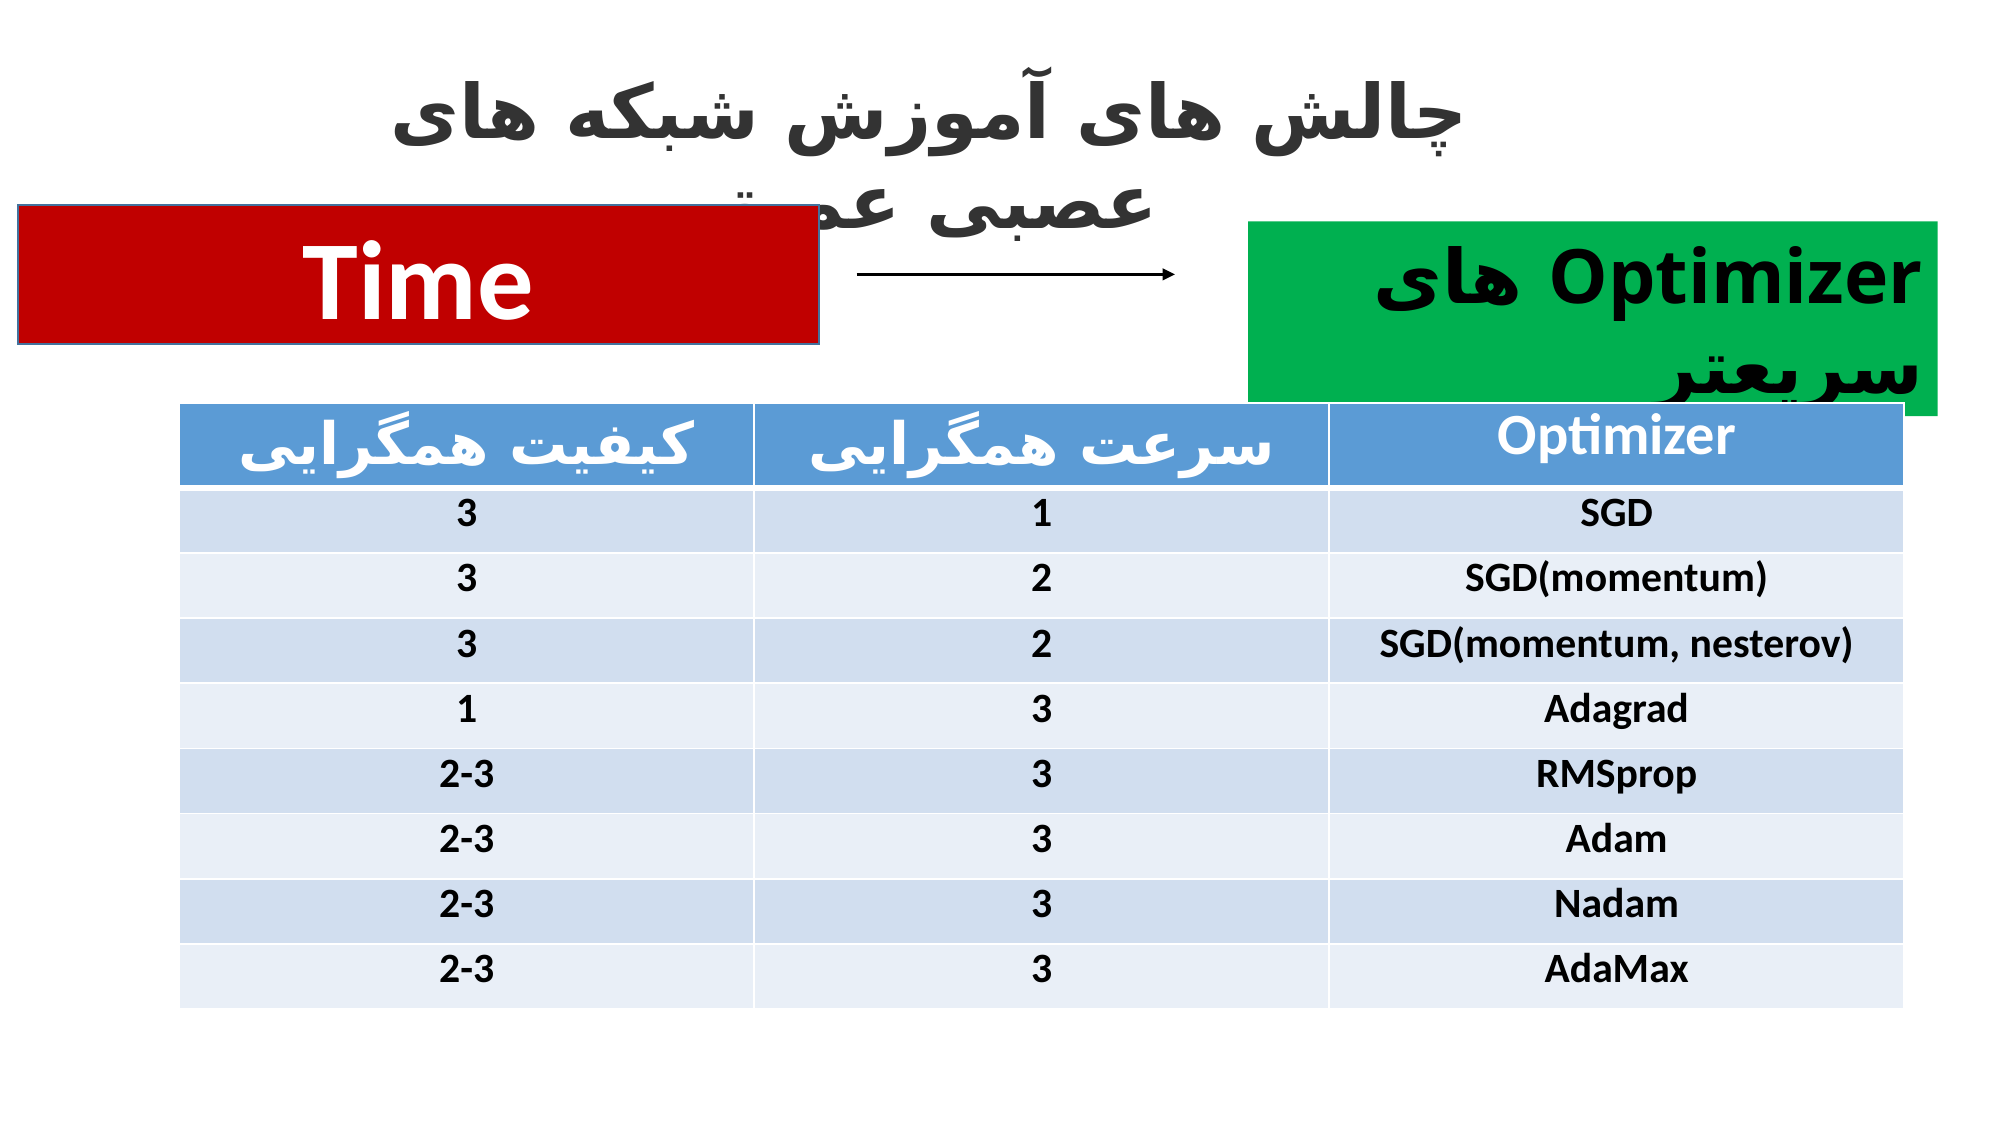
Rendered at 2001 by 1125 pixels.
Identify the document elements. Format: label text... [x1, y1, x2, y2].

table_cell 1 [180, 684, 753, 748]
table_cell 3 [180, 491, 753, 552]
table_cell 1 [755, 491, 1328, 552]
table_cell 3 [755, 749, 1328, 813]
table_cell 3 [755, 945, 1328, 1008]
text_box چالش های آموزش شبکه های عصبی عمیق [249, 56, 1610, 251]
table_cell Nadam [1330, 880, 1903, 943]
table_cell AdaMax [1330, 945, 1903, 1008]
table_cell 2-3 [180, 814, 753, 878]
table_cell SGD(momentum, nesterov) [1330, 619, 1903, 682]
table_cell Adam [1330, 814, 1903, 878]
text_box Time [17, 204, 820, 345]
table_cell 2 [755, 554, 1328, 617]
table_cell SGD [1330, 491, 1903, 552]
table_cell 3 [755, 684, 1328, 748]
table_cell 3 [180, 619, 753, 682]
text_box Optimizer های سریعتر [1248, 221, 1938, 417]
table_header سرعت همگرایی [755, 404, 1328, 485]
table_cell 3 [180, 554, 753, 617]
table_cell 3 [755, 814, 1328, 878]
table_cell 3 [755, 880, 1328, 943]
table_cell 2 [755, 619, 1328, 682]
table_cell 2-3 [180, 880, 753, 943]
table_cell Adagrad [1330, 684, 1903, 748]
table_cell SGD(momentum) [1330, 554, 1903, 617]
table_header Optimizer [1330, 404, 1903, 485]
table_header کیفیت همگرایی [180, 404, 753, 485]
table_cell 2-3 [180, 945, 753, 1008]
table_cell 2-3 [180, 749, 753, 813]
table_cell RMSprop [1330, 749, 1903, 813]
